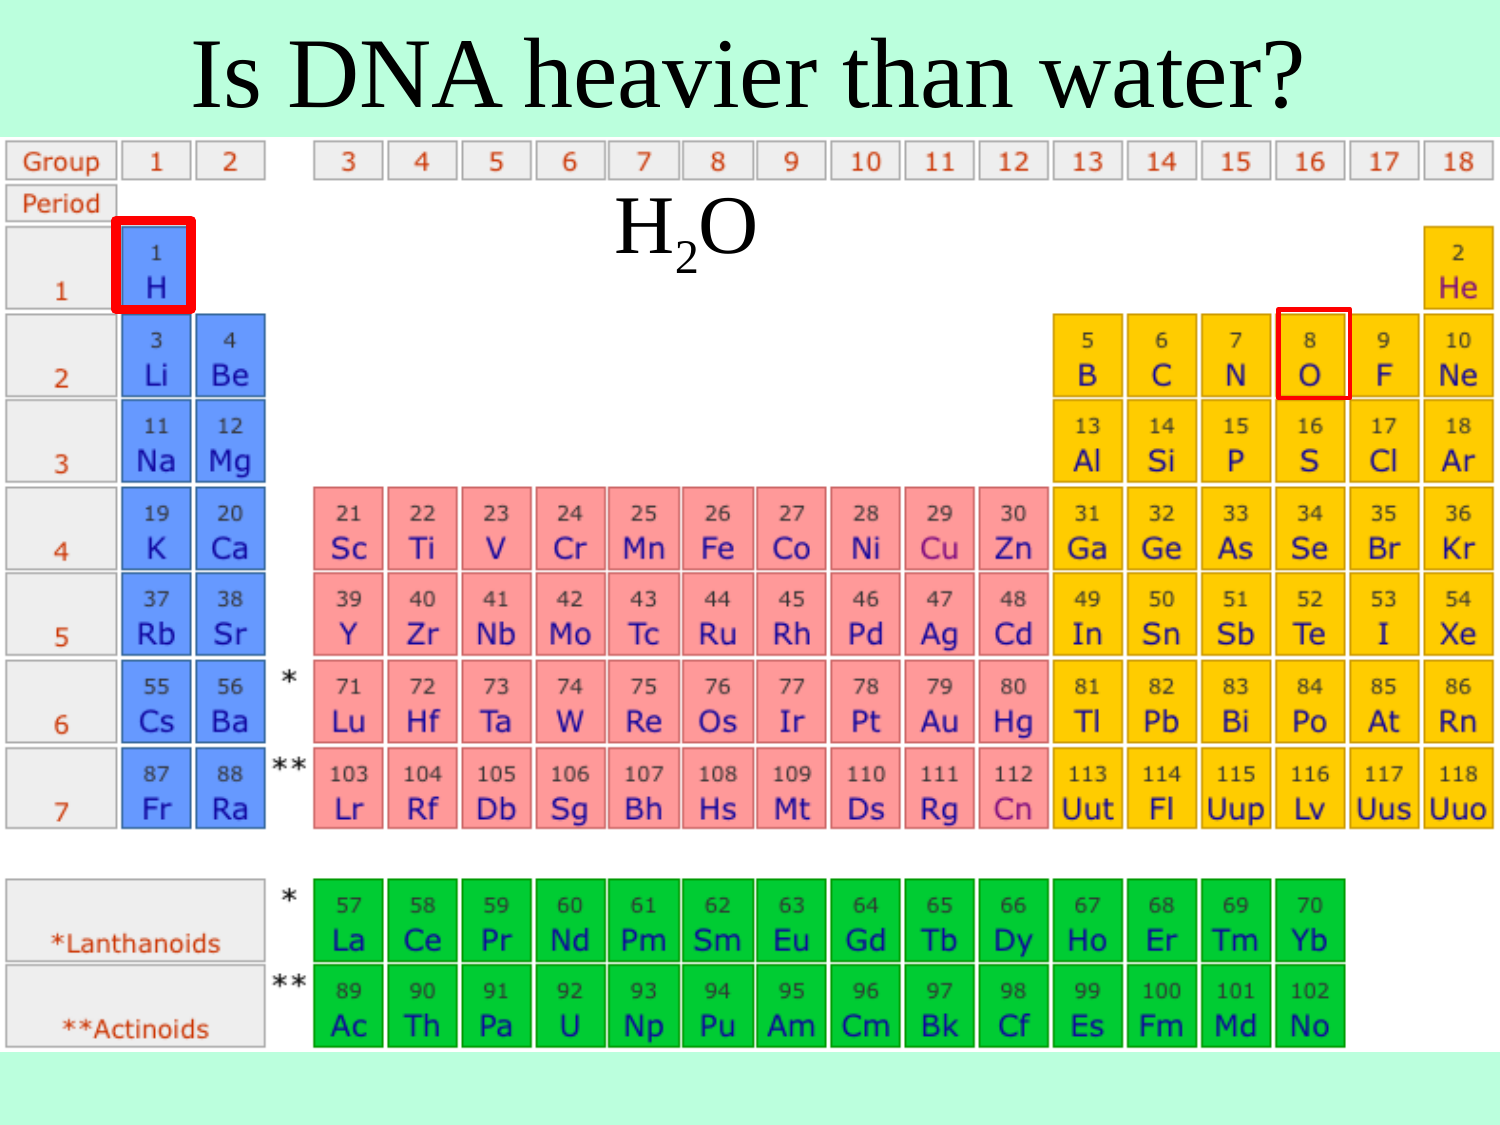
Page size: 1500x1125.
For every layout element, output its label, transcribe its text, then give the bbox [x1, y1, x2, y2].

picture [0, 137, 1500, 1053]
text_box Is DNA heavier than water? [129, 0, 1368, 135]
